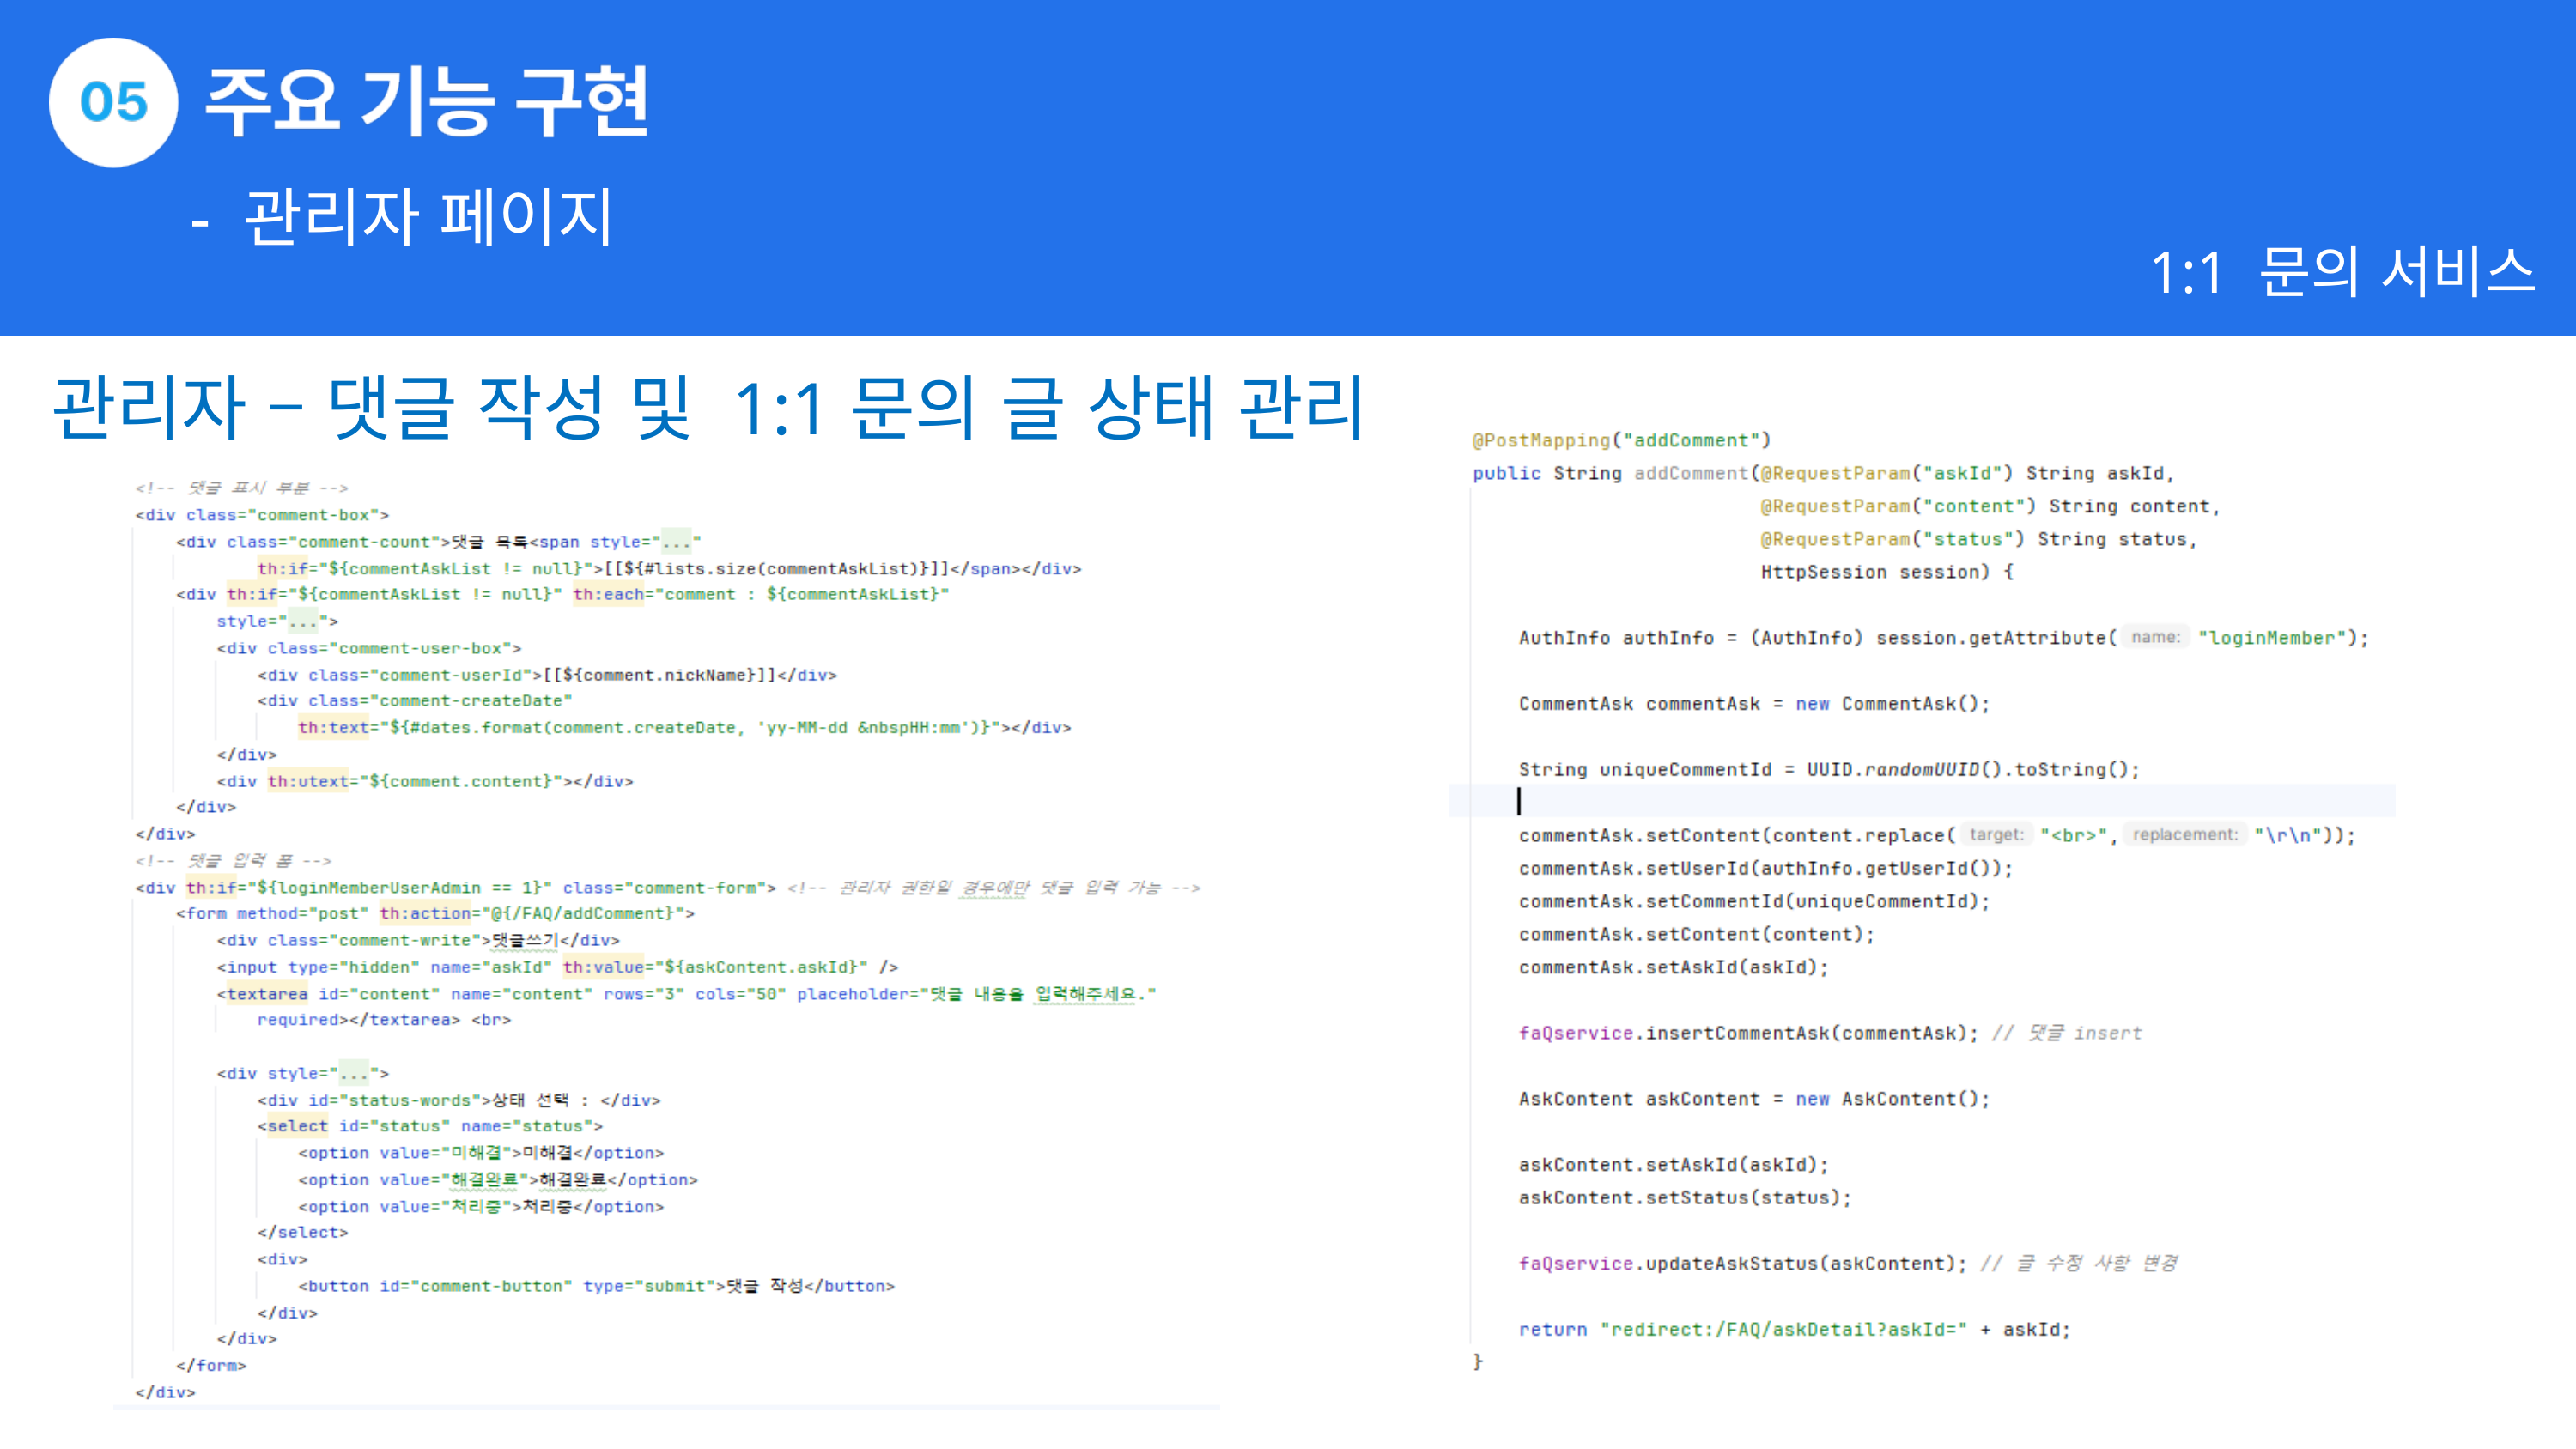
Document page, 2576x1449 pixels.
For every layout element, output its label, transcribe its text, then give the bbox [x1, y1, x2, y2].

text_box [49, 14, 727, 230]
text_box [0, 0, 2576, 336]
picture [1449, 419, 2396, 1385]
picture [113, 473, 1220, 1410]
text_box 관리자 – 댓글 작성 및 1:1문의 글 상태 관리 [38, 357, 1395, 456]
